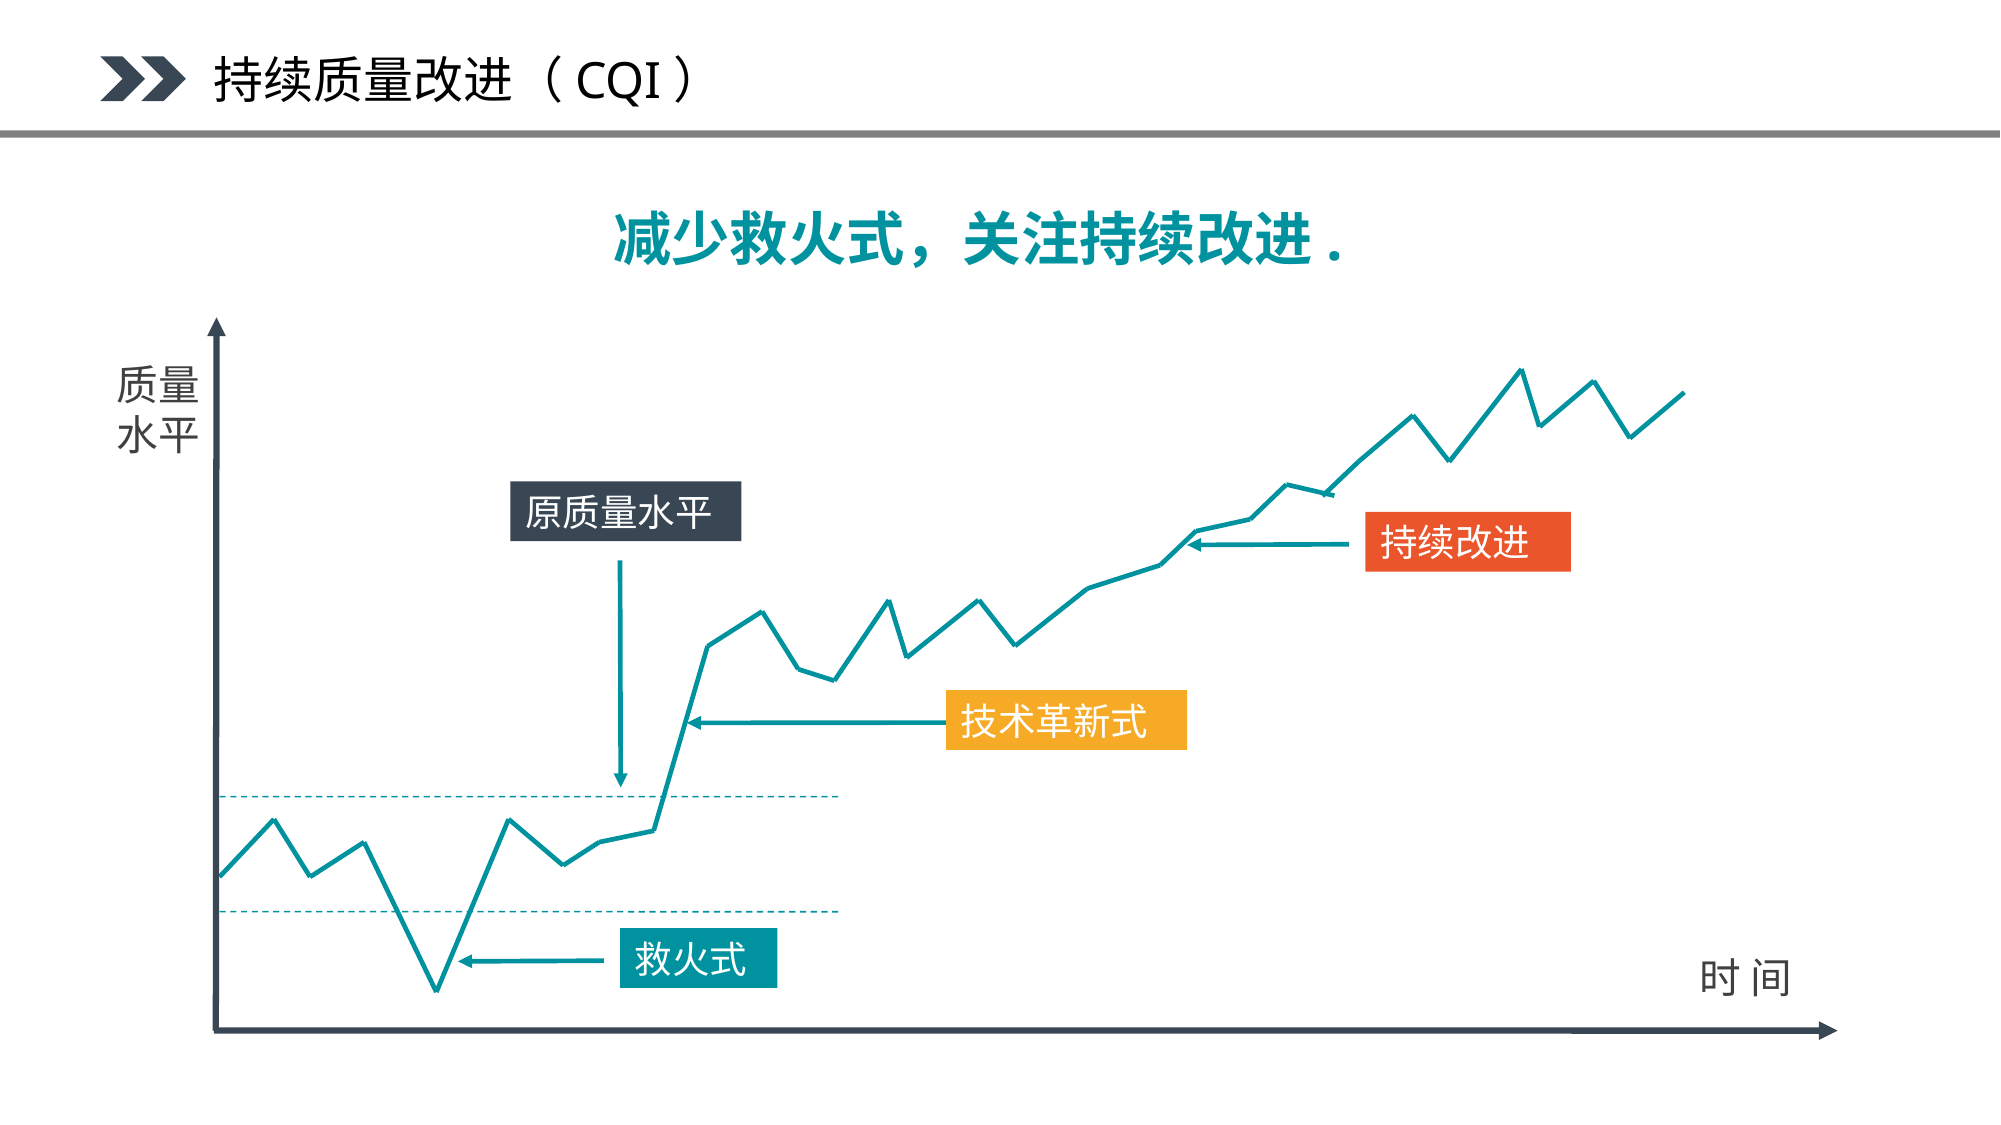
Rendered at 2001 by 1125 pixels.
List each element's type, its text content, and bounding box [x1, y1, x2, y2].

text_box 质量水平 [102, 351, 219, 467]
text_box 持续质量改进（CQI） [192, 37, 757, 119]
text_box [0, 129, 2000, 139]
text_box [216, 1024, 1838, 1037]
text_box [100, 56, 186, 102]
text_box 减少救火式，关注持续改进. [598, 195, 1424, 280]
text_box 时 间 [1684, 944, 1879, 1010]
text_box [210, 317, 223, 351]
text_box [219, 368, 1685, 992]
